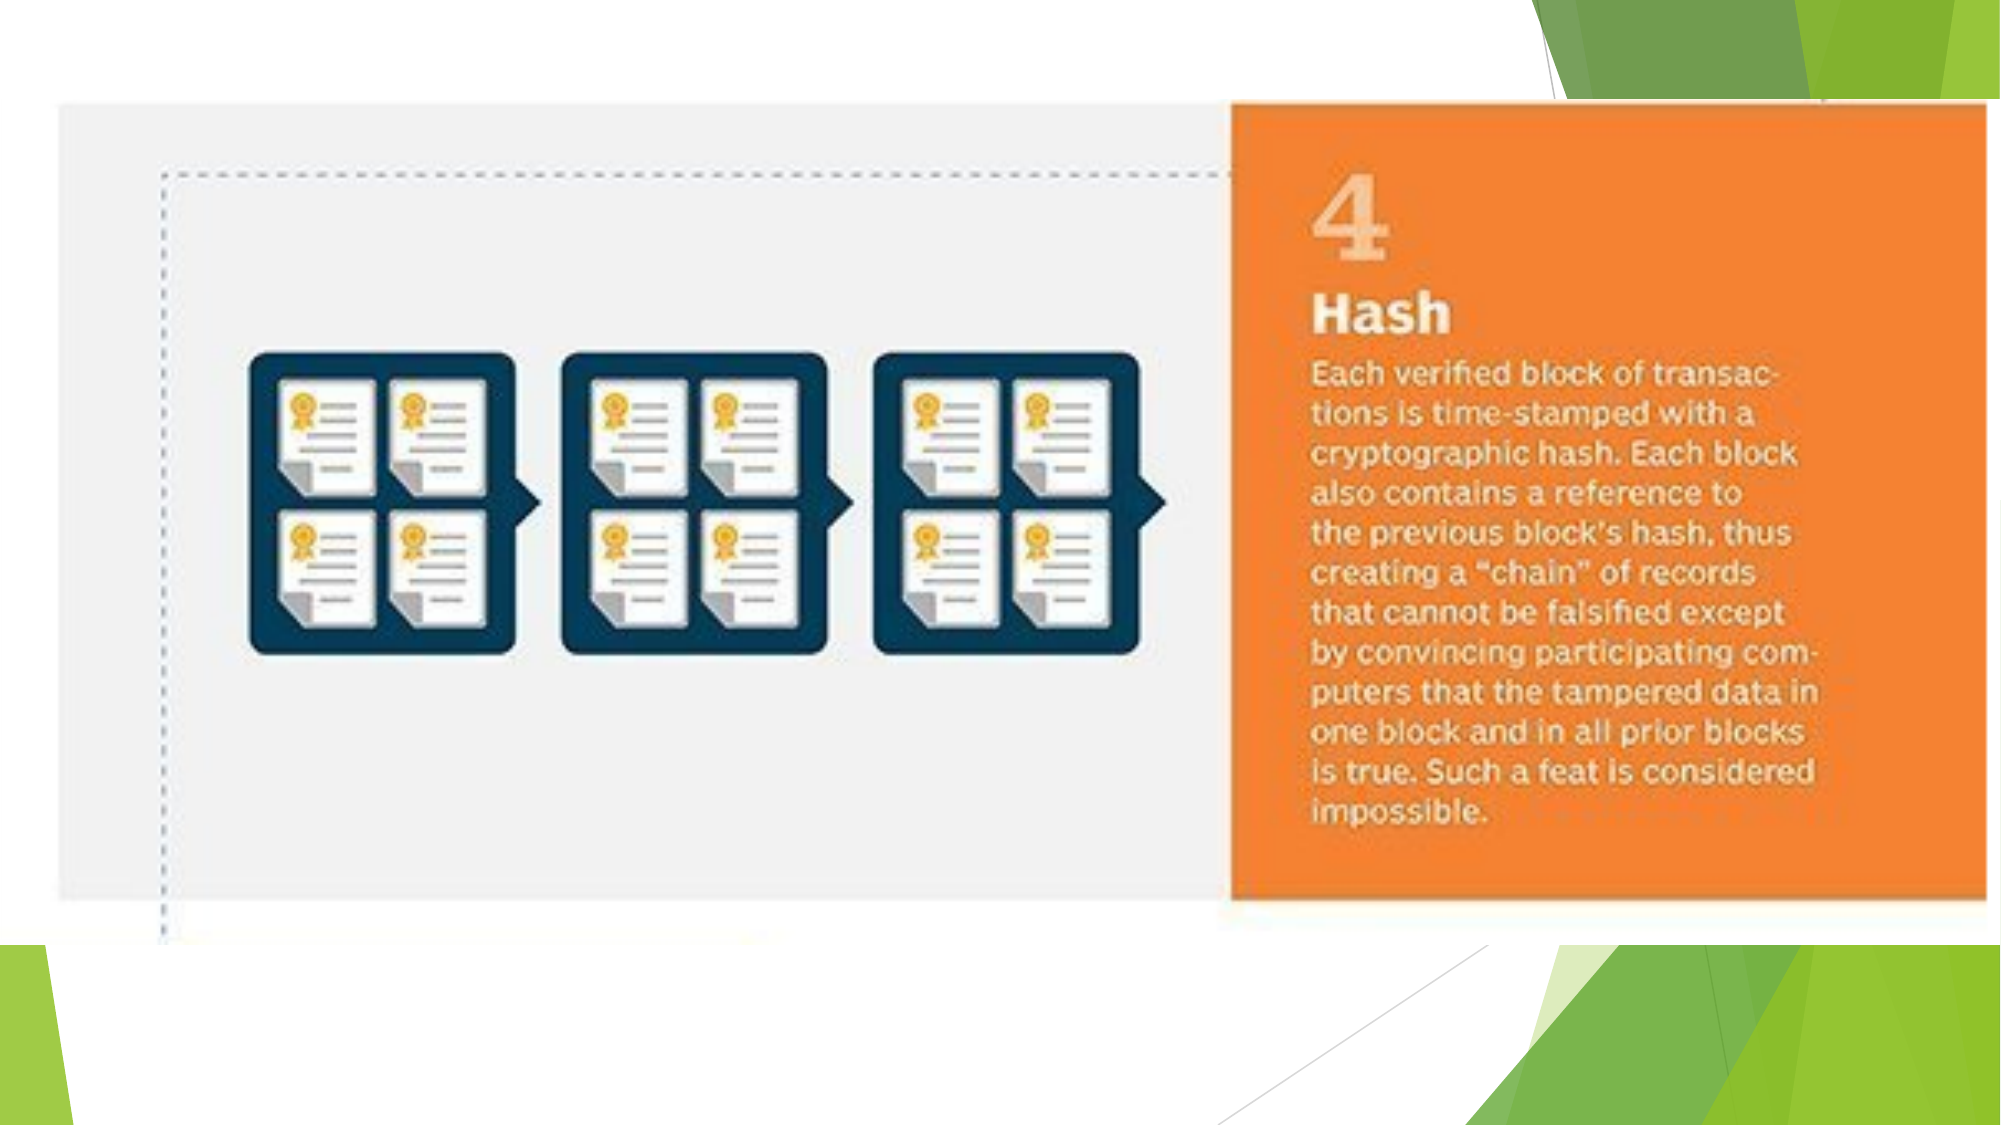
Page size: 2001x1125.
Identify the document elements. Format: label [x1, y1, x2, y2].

picture [0, 99, 2000, 945]
